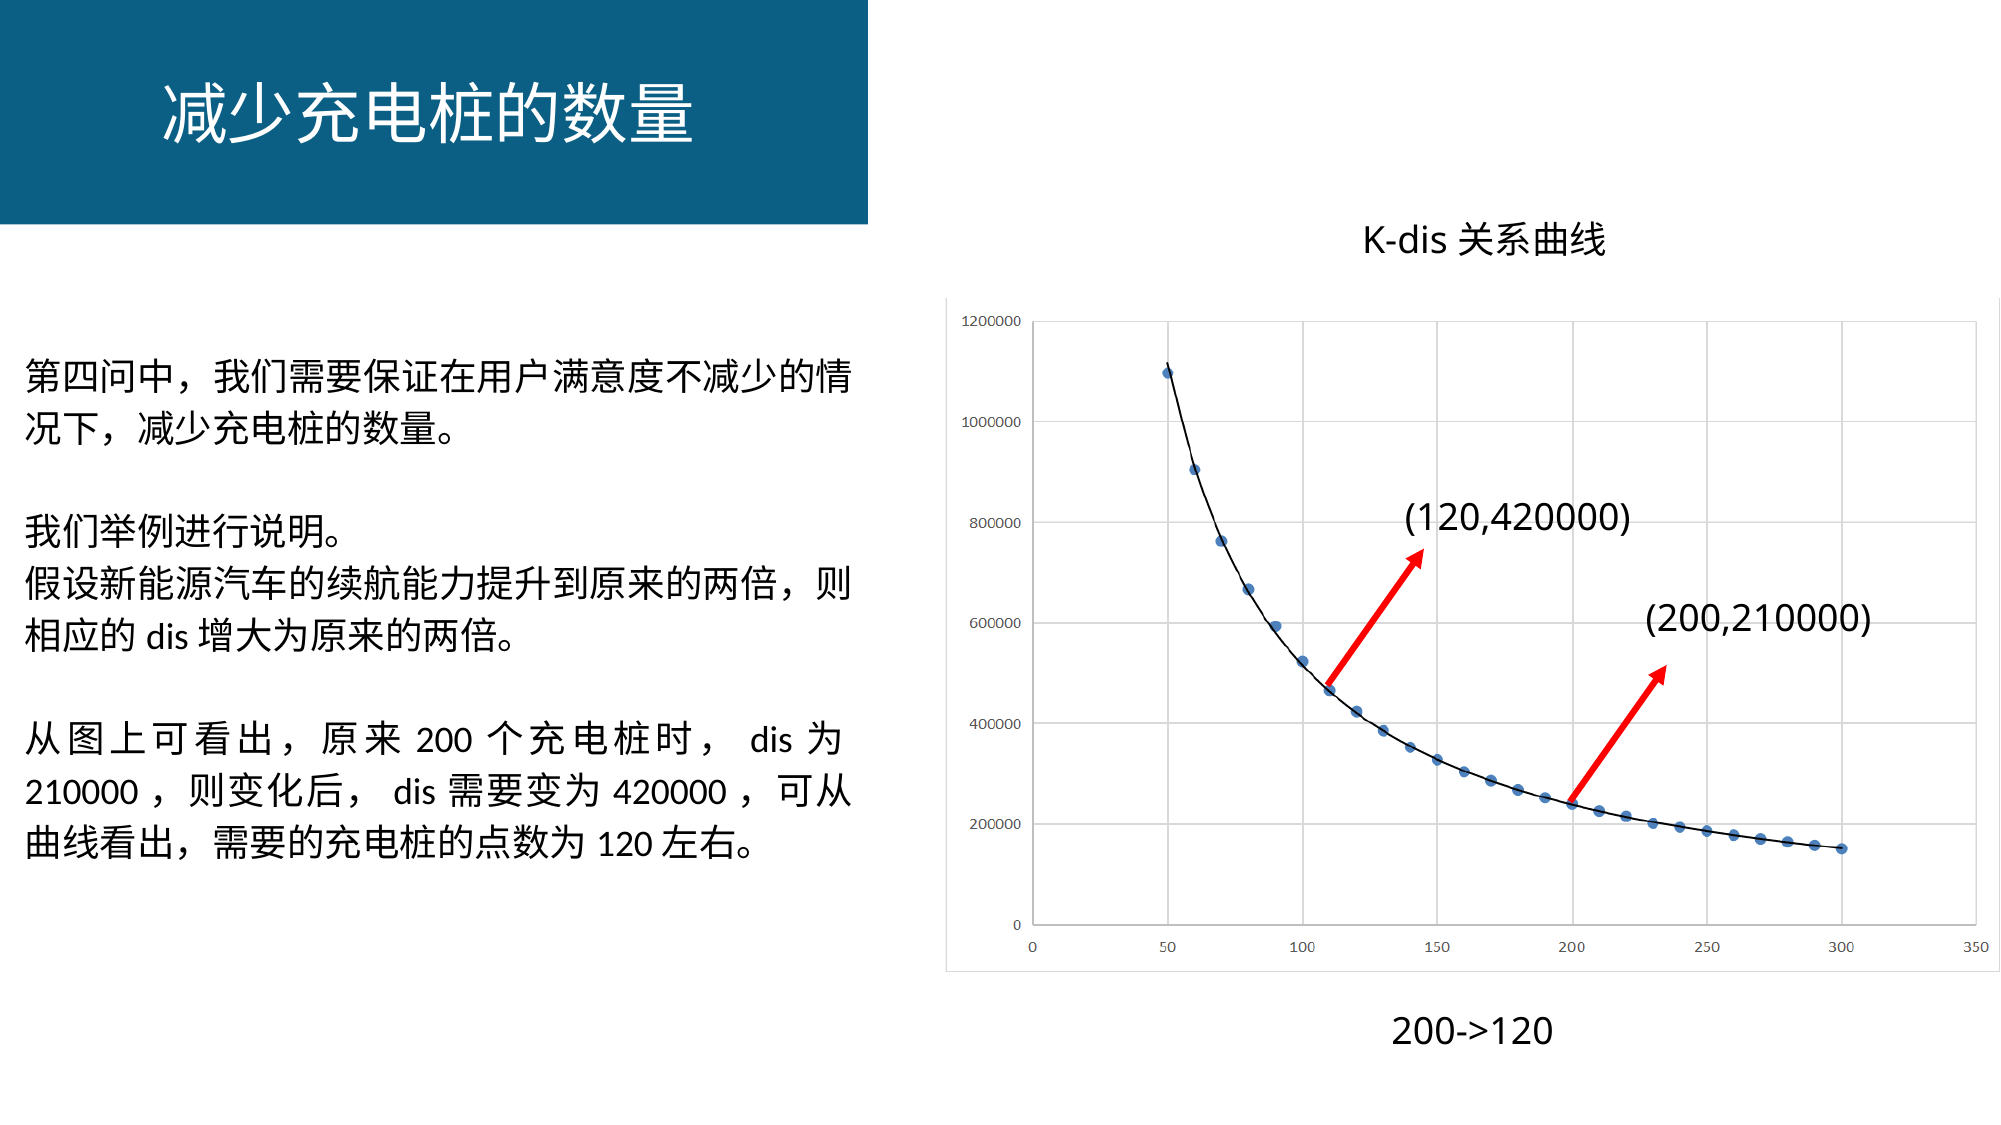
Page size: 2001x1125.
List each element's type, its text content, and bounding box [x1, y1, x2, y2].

picture [945, 298, 2000, 972]
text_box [1569, 664, 1667, 802]
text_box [1327, 548, 1424, 686]
text_box 第四问中，我们需要保证在用户满意度不减少的情况下，减少充电桩的数量。 我们举例进行说明。 假设新能源汽车的续航能力提升到原来的两倍，则相应的dis增大为原来的两倍。 从图上可看出，原来200个充电桩时，dis为210000，则变化后，dis需要变为420000，可从曲线看出，需要的充电桩的点数为120左右。 [9, 287, 868, 1027]
text_box 200->120 [1376, 999, 1569, 1060]
text_box [0, 0, 869, 225]
text_box 减少充电桩的数量 [146, 64, 711, 159]
text_box K-dis关系曲线 [1347, 208, 1622, 269]
